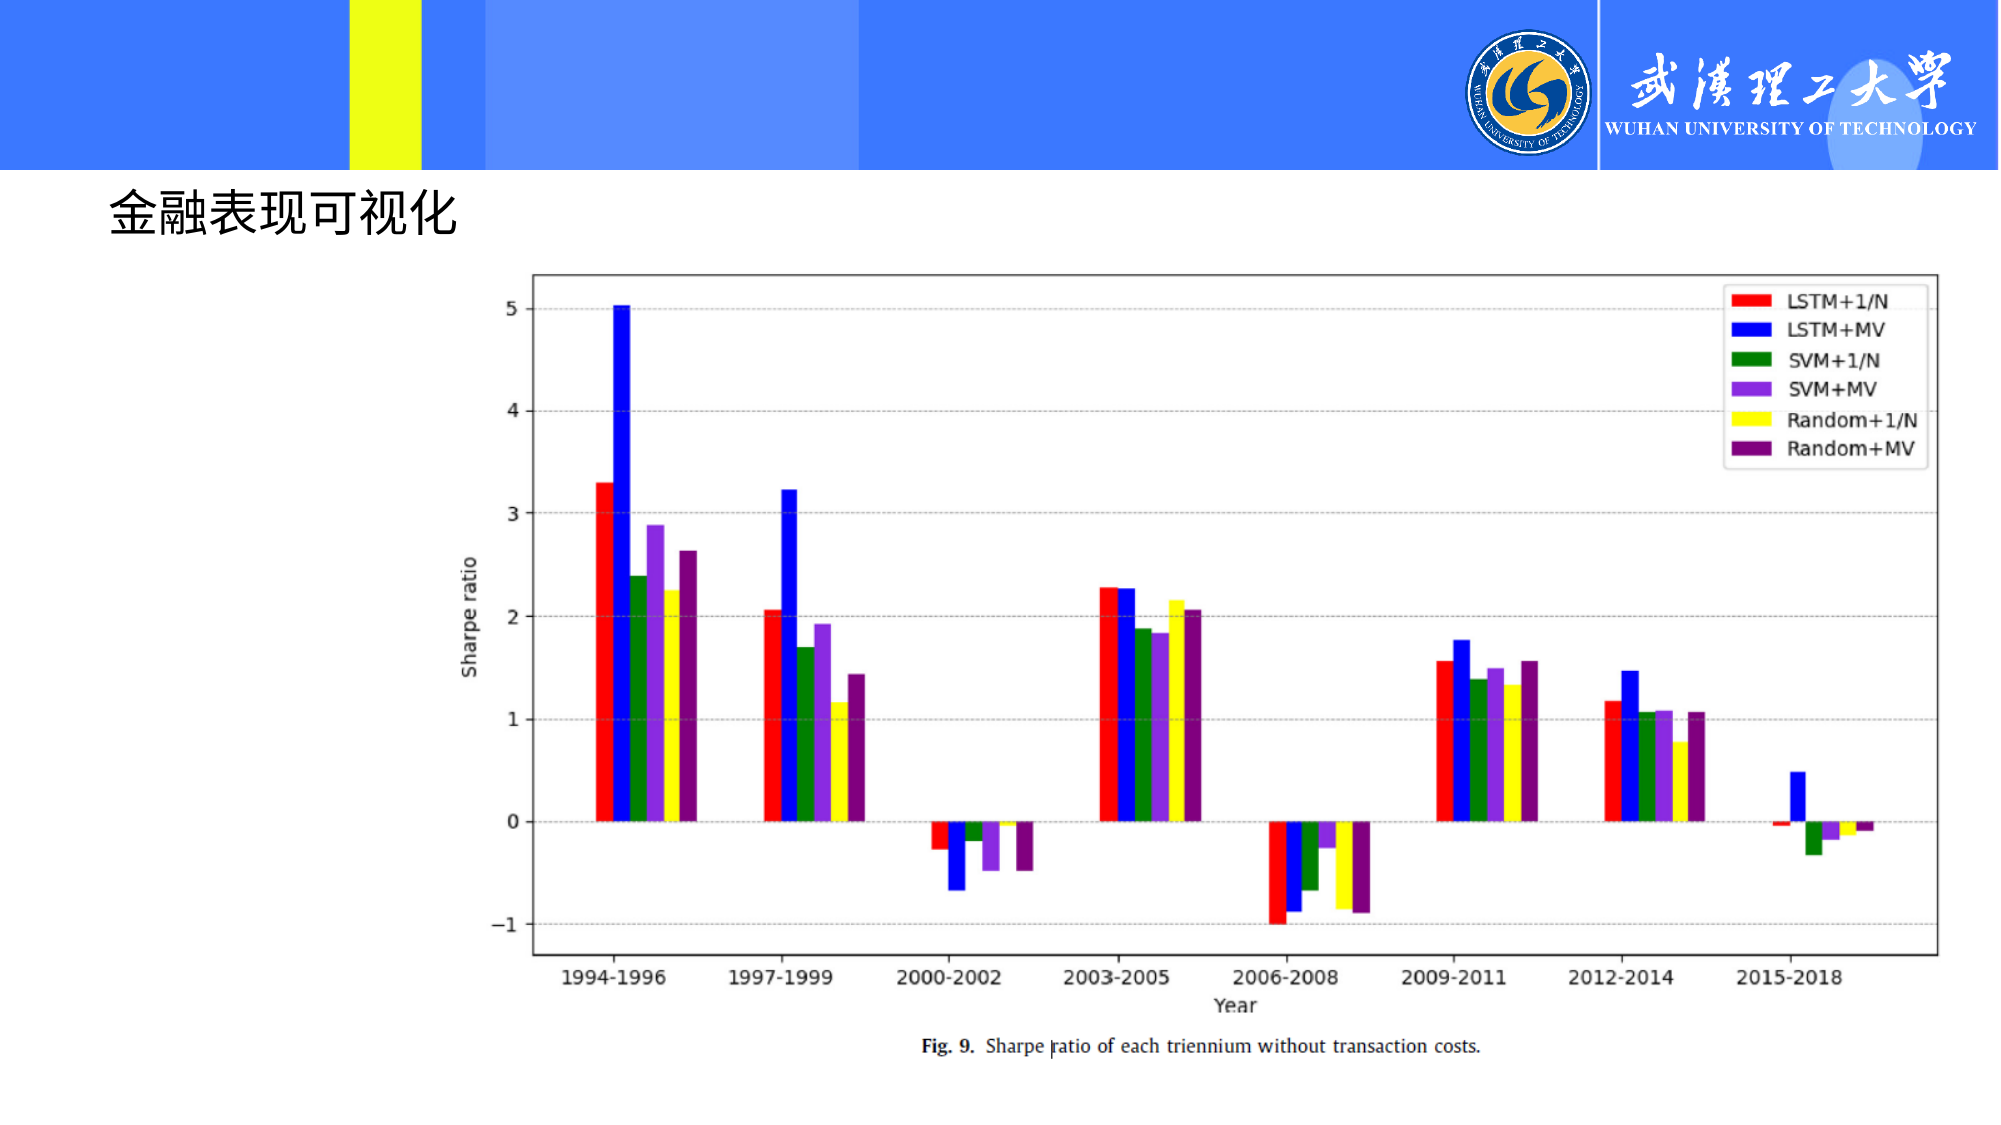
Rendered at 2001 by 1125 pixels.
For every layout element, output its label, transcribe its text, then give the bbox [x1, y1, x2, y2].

text_box 金融表现可视化 [93, 173, 1000, 249]
picture [0, 0, 1998, 170]
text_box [1465, 29, 1977, 156]
picture [427, 253, 1977, 1084]
